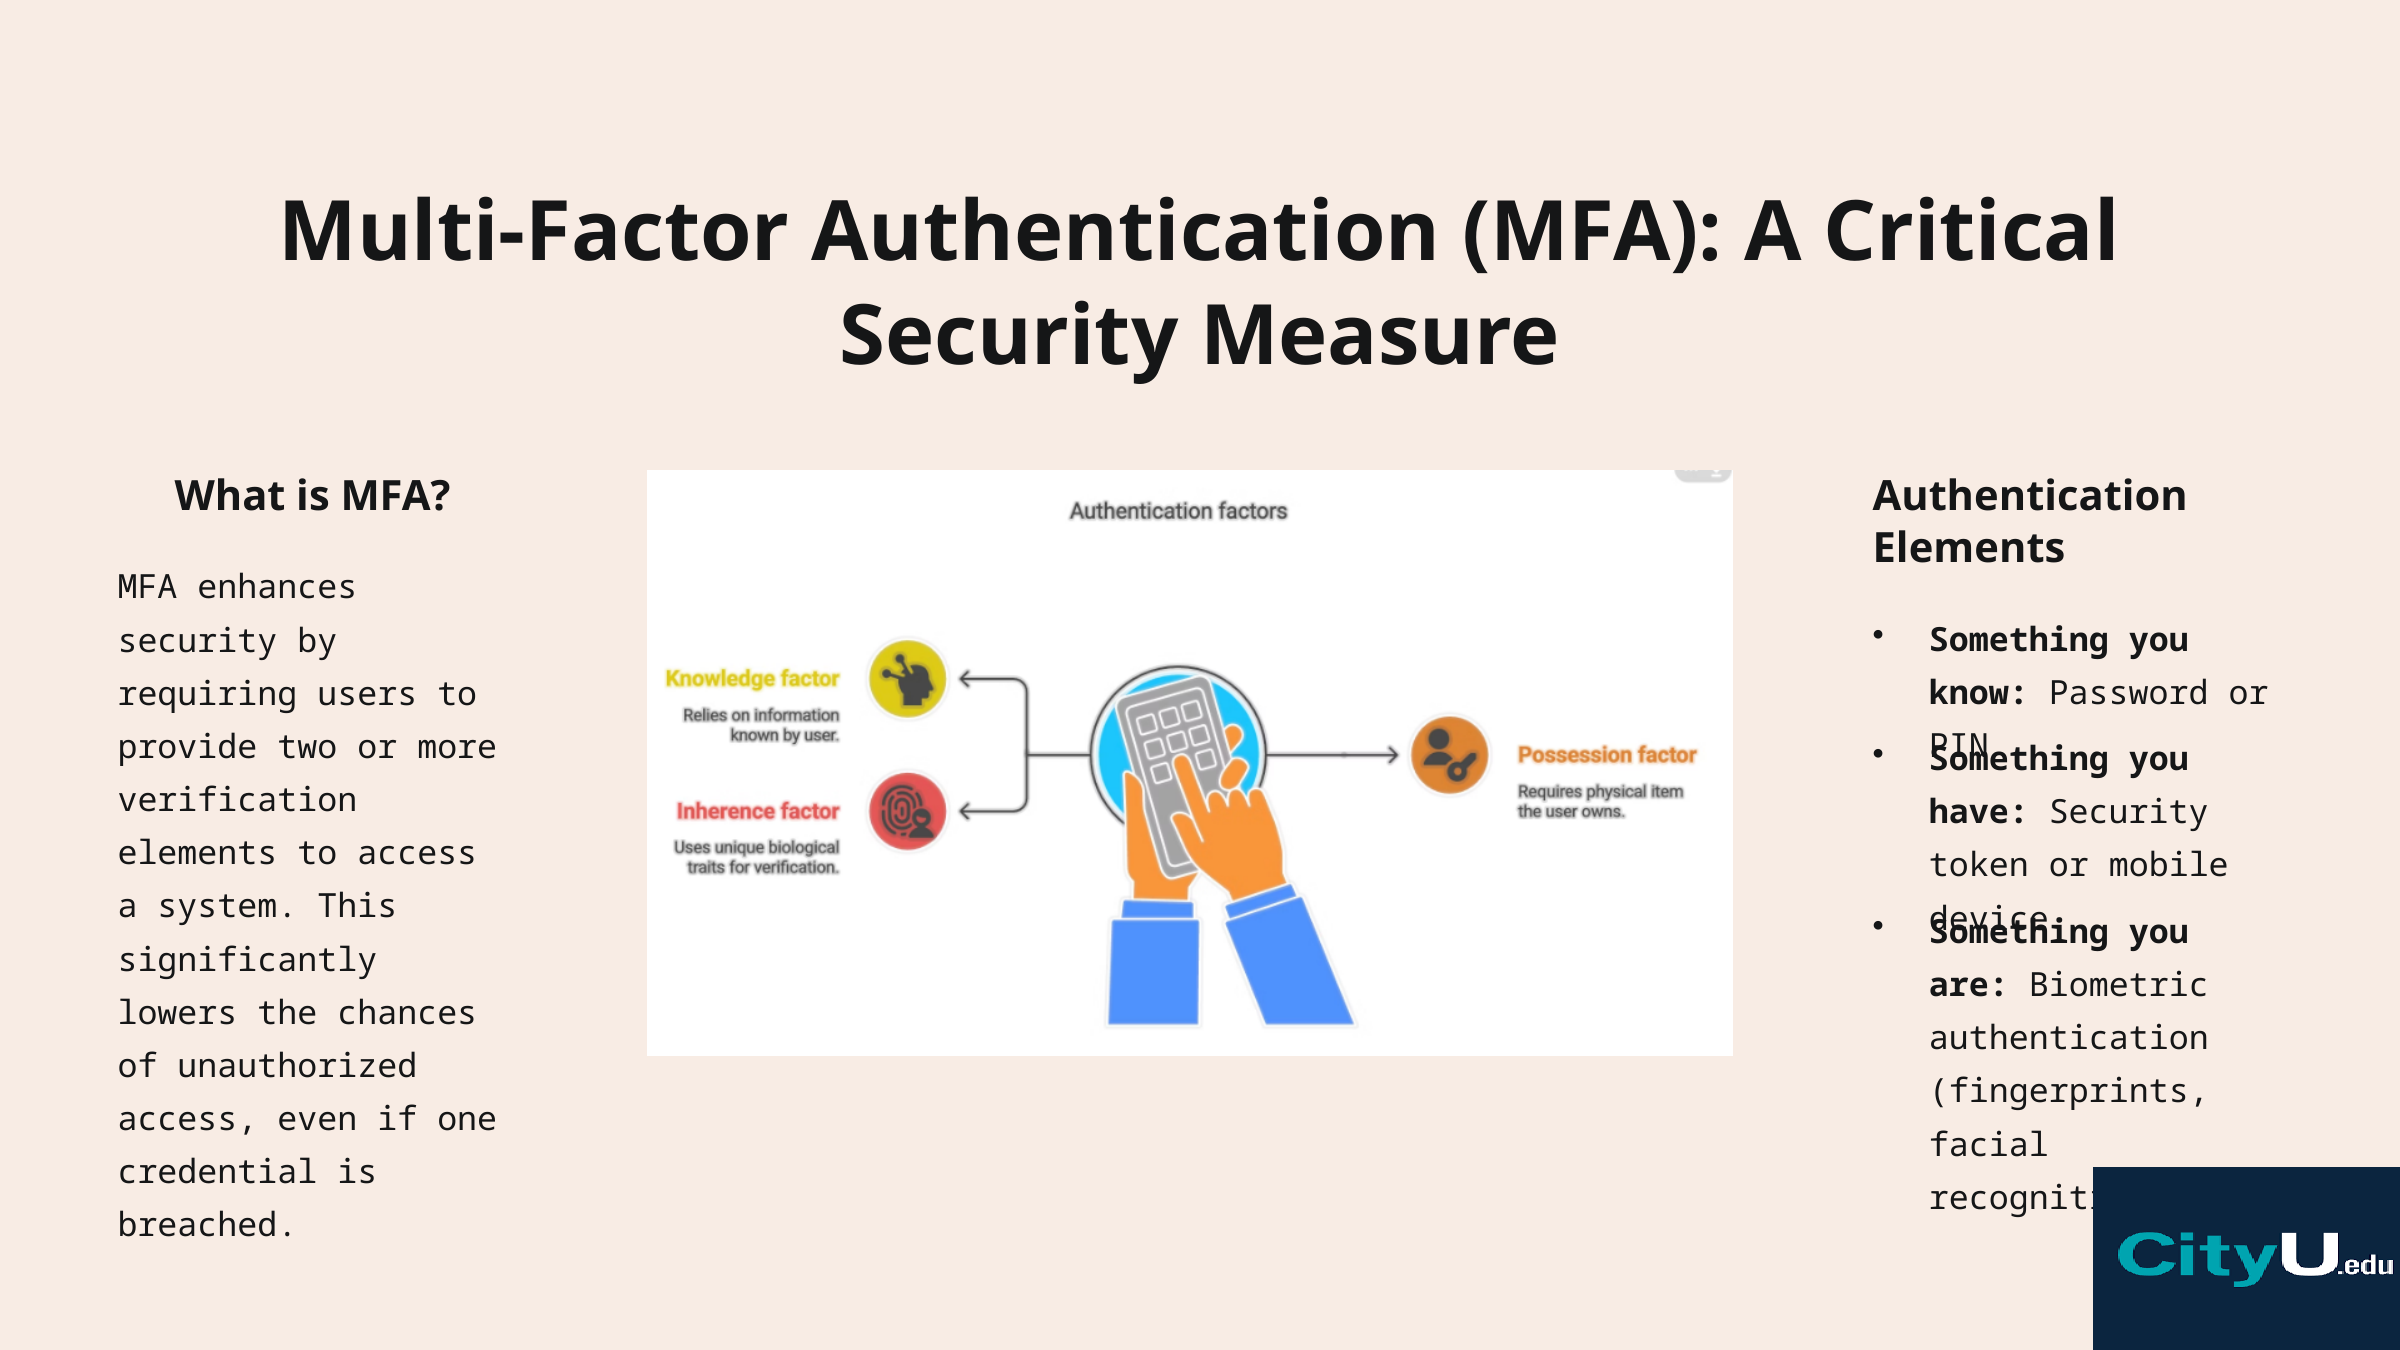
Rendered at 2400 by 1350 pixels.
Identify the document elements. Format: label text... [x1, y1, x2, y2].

picture [647, 470, 1733, 1056]
picture [2093, 1167, 2400, 1350]
text_box Authentication Elements [1872, 466, 2285, 572]
text_box Something you know: Password or PIN [1872, 604, 2285, 713]
text_box Something you have: Security token or mobile device [1872, 724, 2285, 886]
text_box Multi-Factor Authentication (MFA): A Critical Security Measure [117, 172, 2283, 383]
text_box Something you are: Biometric authentication (fingerprints, facial recognition) [1872, 896, 2285, 1166]
text_box What is MFA? [117, 466, 508, 519]
text_box MFA enhances security by requiring users to provide two or more verification elements to access a system. This significantly lowers the chances of unauthorized access, even if one credential is breached. [117, 552, 508, 1090]
